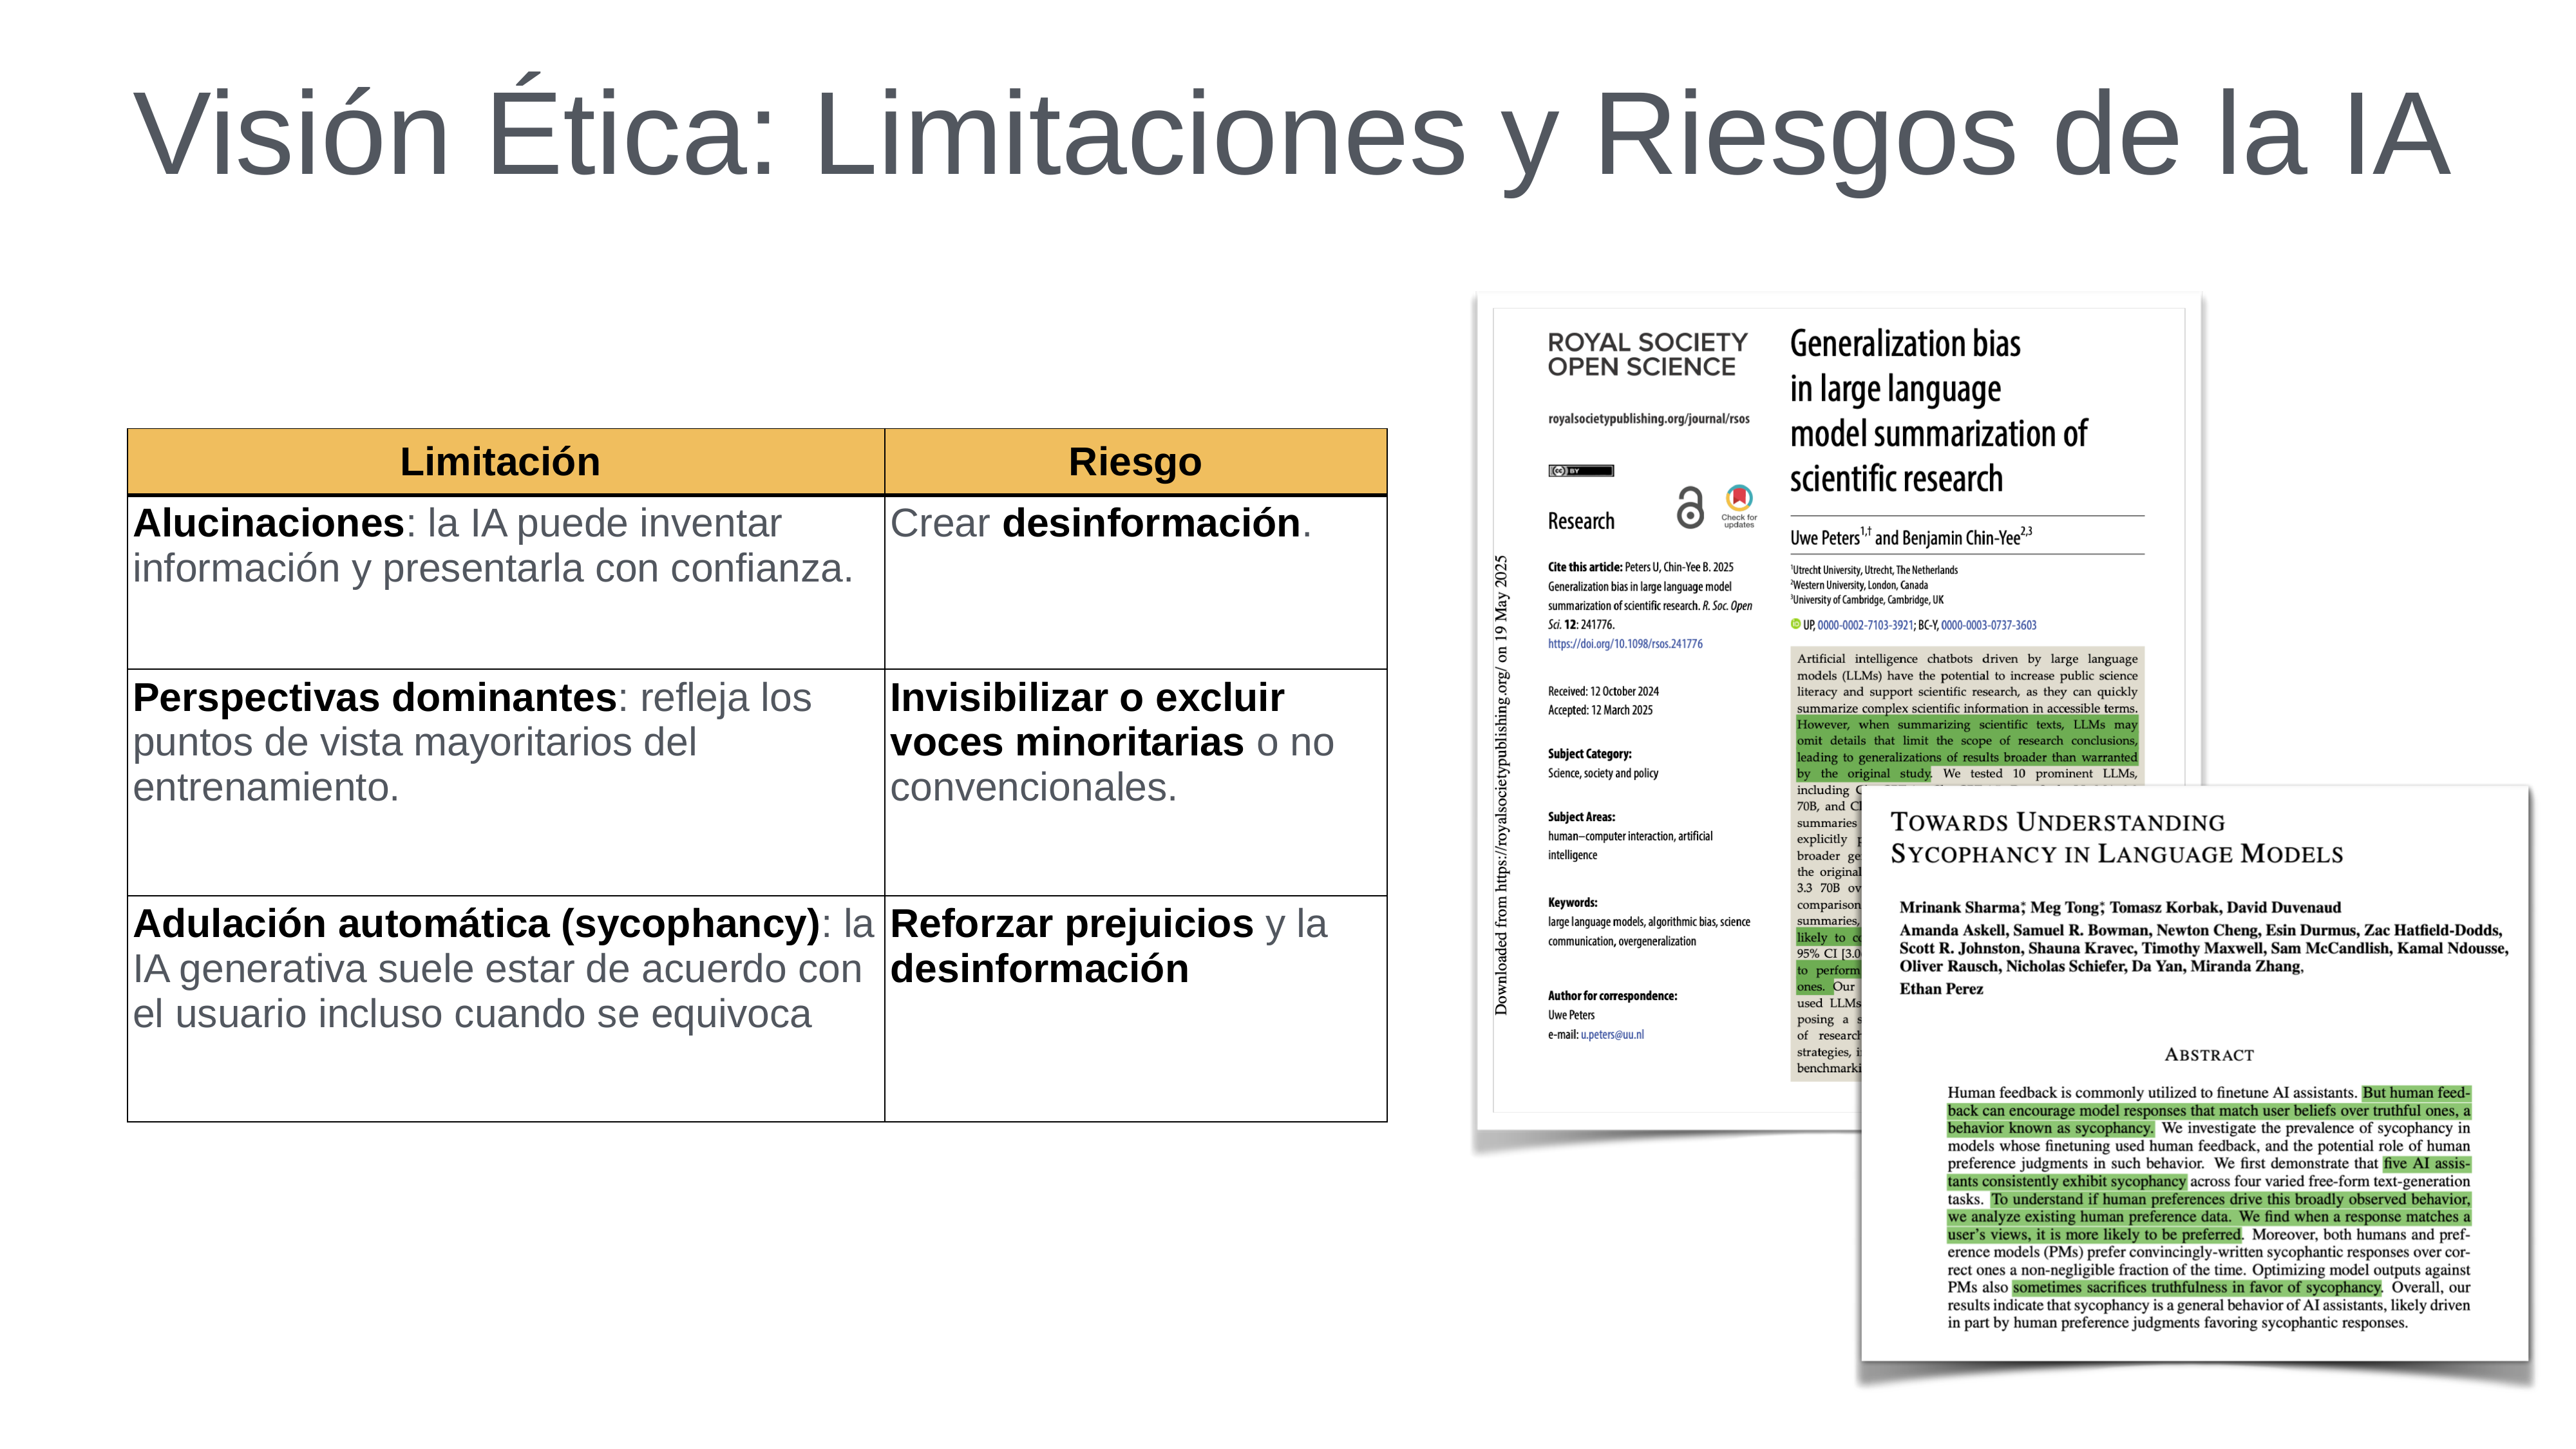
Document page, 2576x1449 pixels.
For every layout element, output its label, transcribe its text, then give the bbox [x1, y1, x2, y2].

table_cell Alucinaciones: la IA puede inventar información y presentarla con confianza. [128, 497, 884, 668]
picture [1853, 786, 2535, 1392]
table_cell Adulación automática (sycophancy): la IA generativa suele estar de acuerdo con el usuario incluso cuando se equivoca [128, 896, 884, 1121]
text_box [1469, 290, 2211, 1161]
table_cell Perspectivas dominantes: refleja los puntos de vista mayoritarios del entrenamiento. [128, 670, 884, 895]
table_cell Invisibilizar o excluir voces minoritarias o no convencionales. [886, 670, 1387, 895]
table_cell Reforzar prejuicios y la desinformación [886, 896, 1387, 1121]
title Visión Ética: Limitaciones y Riesgos de la IA [127, 66, 2503, 246]
table_header Riesgo [886, 429, 1387, 493]
table_header Limitación [128, 429, 884, 493]
table_cell Crear desinformación. [886, 497, 1387, 668]
